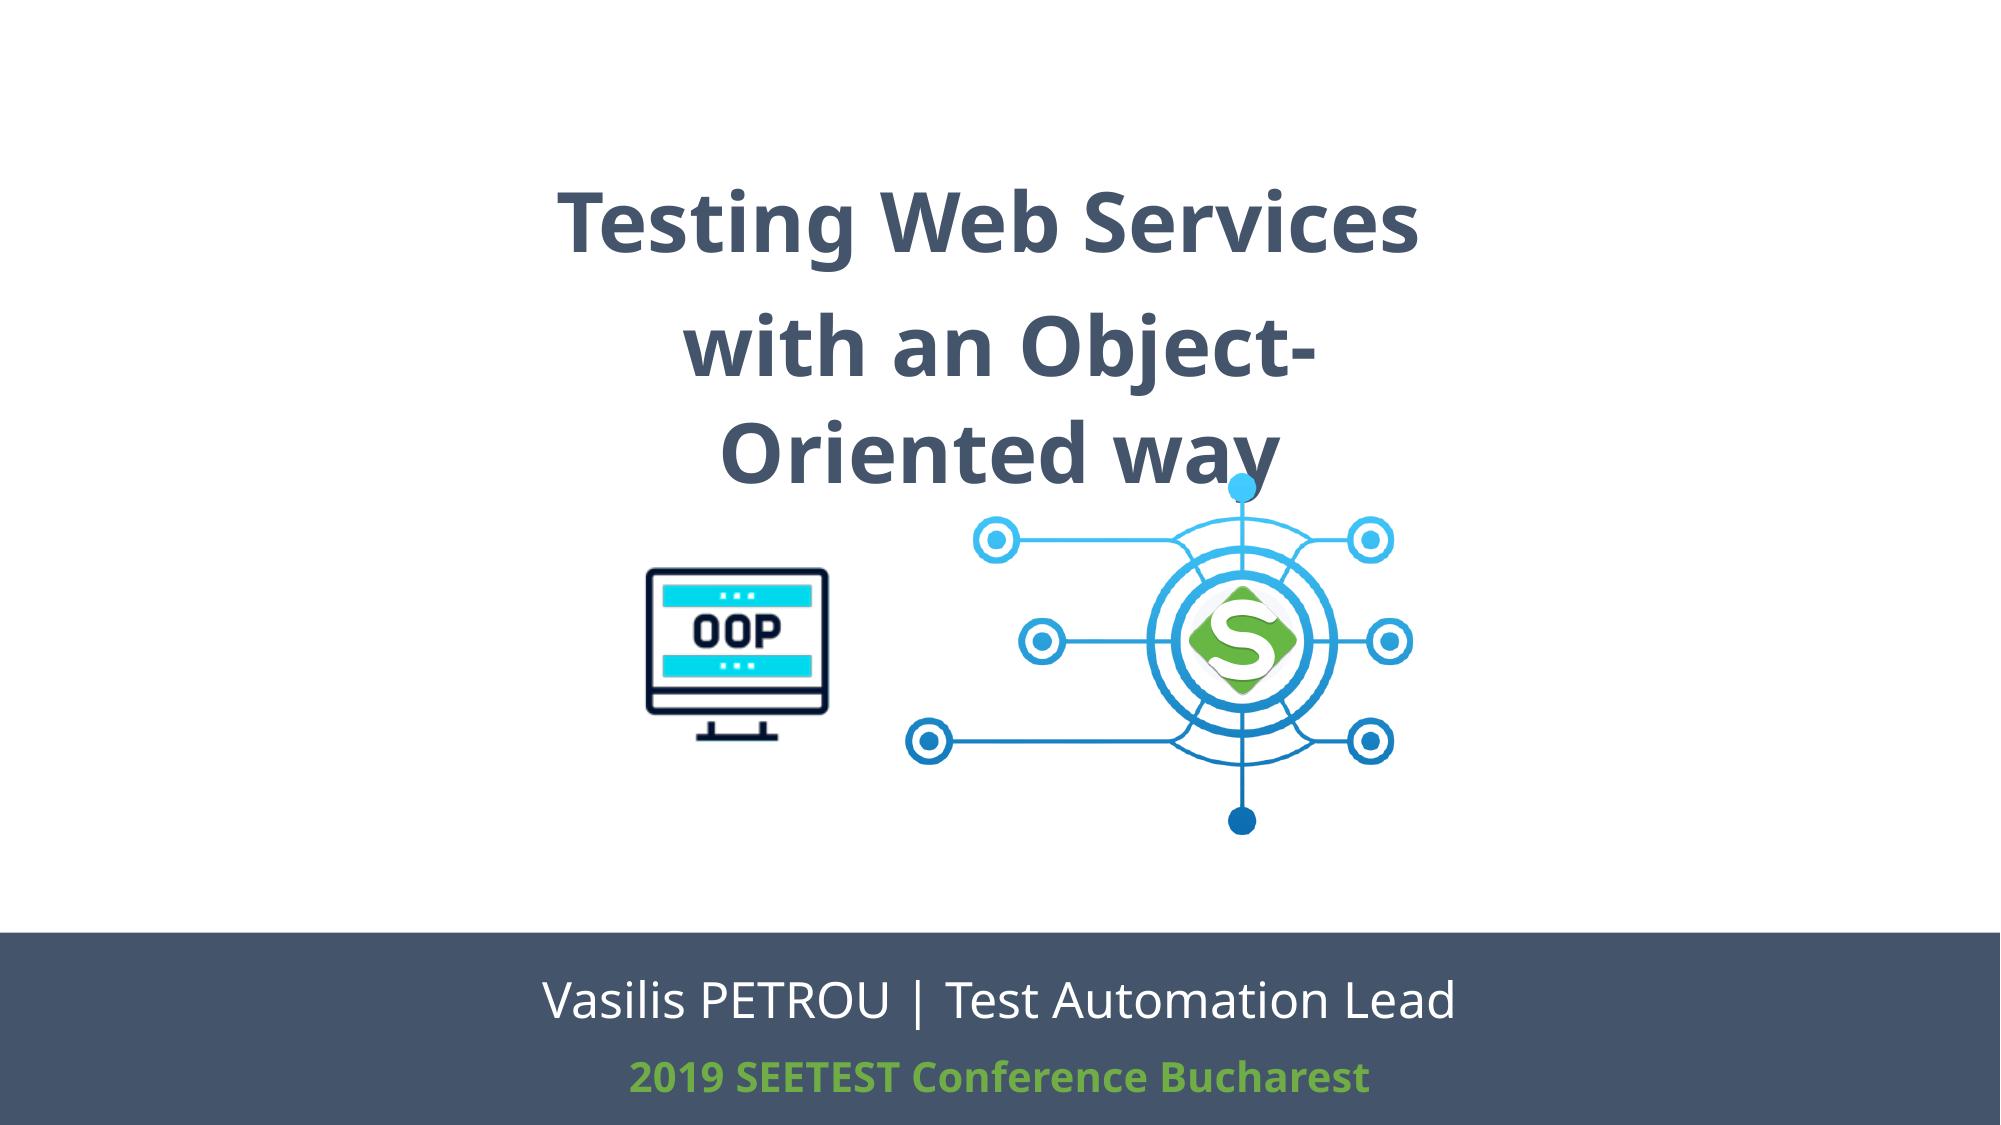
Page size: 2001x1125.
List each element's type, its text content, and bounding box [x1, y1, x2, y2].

text_box Vasilis PETROU | Test Automation Lead [495, 978, 1505, 1033]
picture [624, 541, 850, 767]
text_box [0, 932, 2000, 1125]
text_box Testing Web Services with an Object-Oriented way [510, 155, 1490, 508]
text_box 2019 SEETEST Conference Bucharest [495, 1033, 1505, 1118]
picture [904, 473, 1413, 835]
